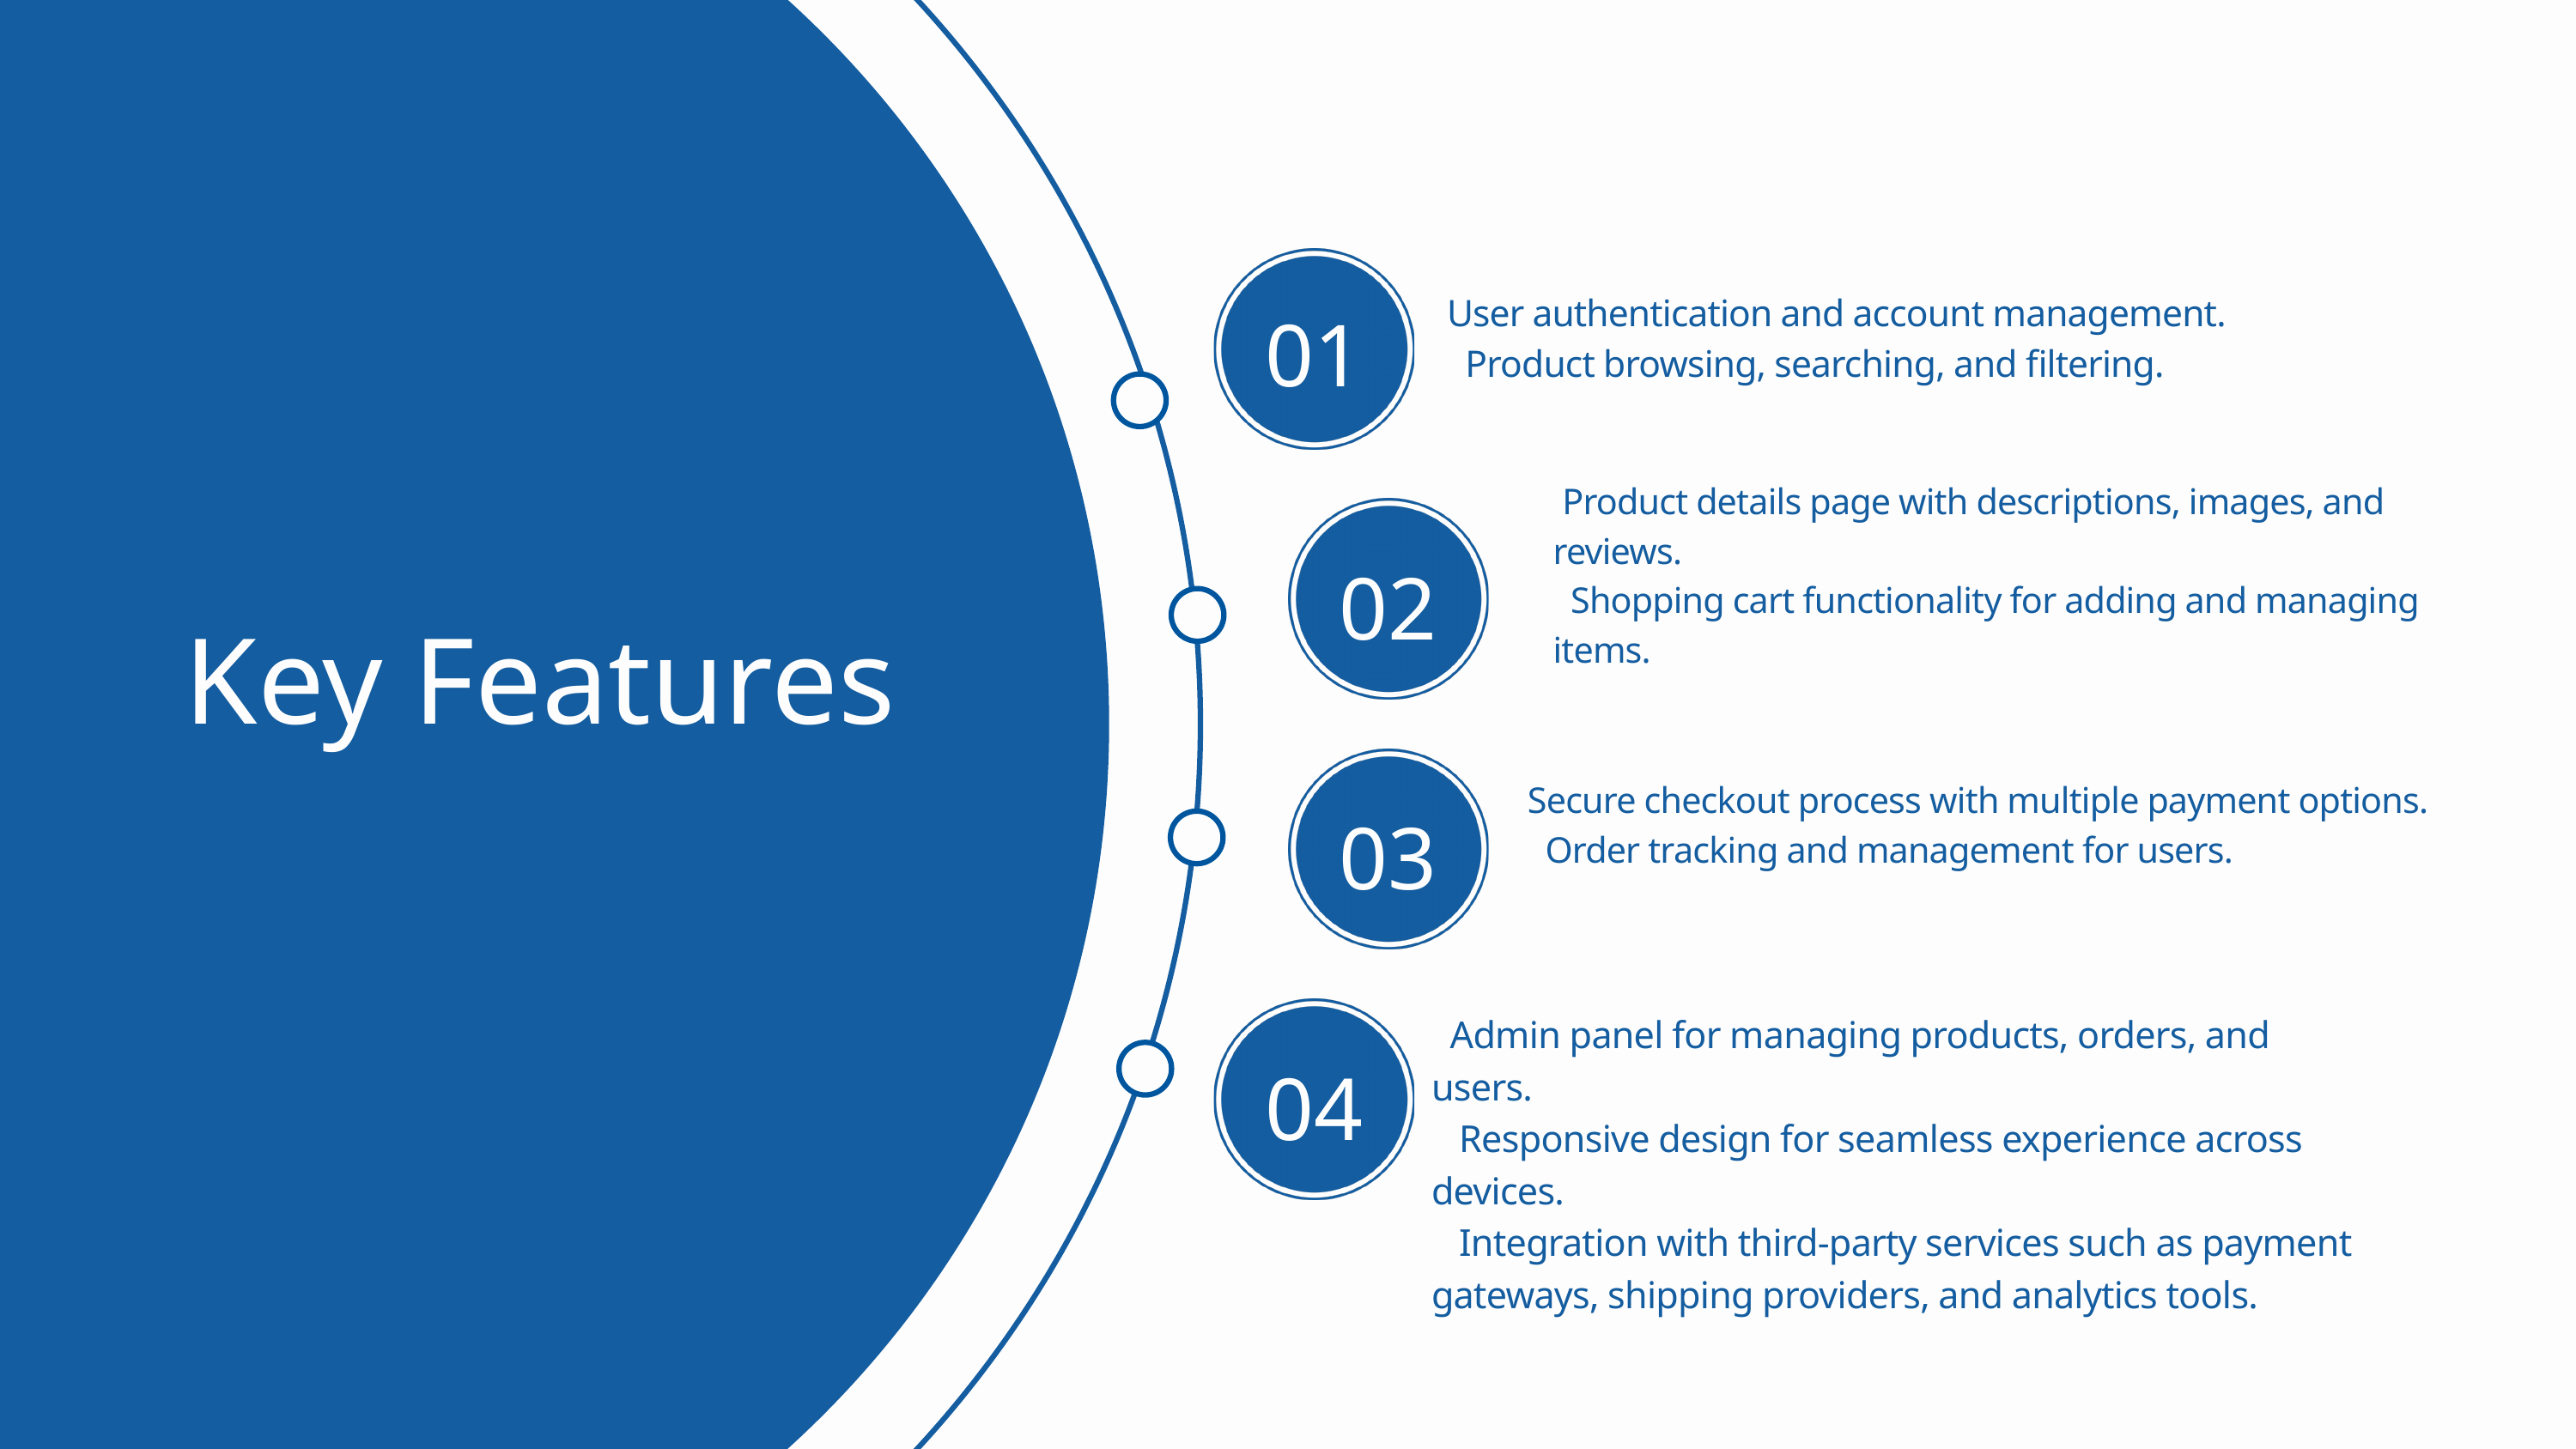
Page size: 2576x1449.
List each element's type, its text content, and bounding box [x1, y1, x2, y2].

text_box Product details page with descriptions, images, and reviews. Shopping cart functionality for adding and managing items. [1552, 471, 2457, 671]
text_box Key Features [1207, 581, 1388, 748]
text_box [1213, 248, 1415, 450]
text_box [1287, 498, 1489, 700]
text_box User authentication and account management. Product browsing, searching, and filtering. [1447, 282, 2377, 385]
text_box [1287, 749, 1489, 949]
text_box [1113, 373, 1167, 427]
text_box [0, 0, 1109, 1449]
text_box 02 [1308, 537, 1468, 658]
text_box 04 [1234, 1037, 1394, 1158]
text_box Secure checkout process with multiple payment options. Order tracking and management for users. [1527, 770, 2432, 870]
text_box [1213, 998, 1415, 1200]
text_box 03 [1308, 787, 1468, 907]
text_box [1170, 810, 1224, 864]
text_box 01 [1234, 284, 1394, 404]
text_box Admin panel for managing products, orders, and users. Responsive design for seamless experience across devices. Integration with third-party services such as payment gateways, shipping providers, and analytics tools. [1431, 1004, 2377, 1317]
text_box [1118, 1042, 1172, 1095]
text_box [1116, 0, 1201, 1449]
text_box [1170, 588, 1224, 642]
